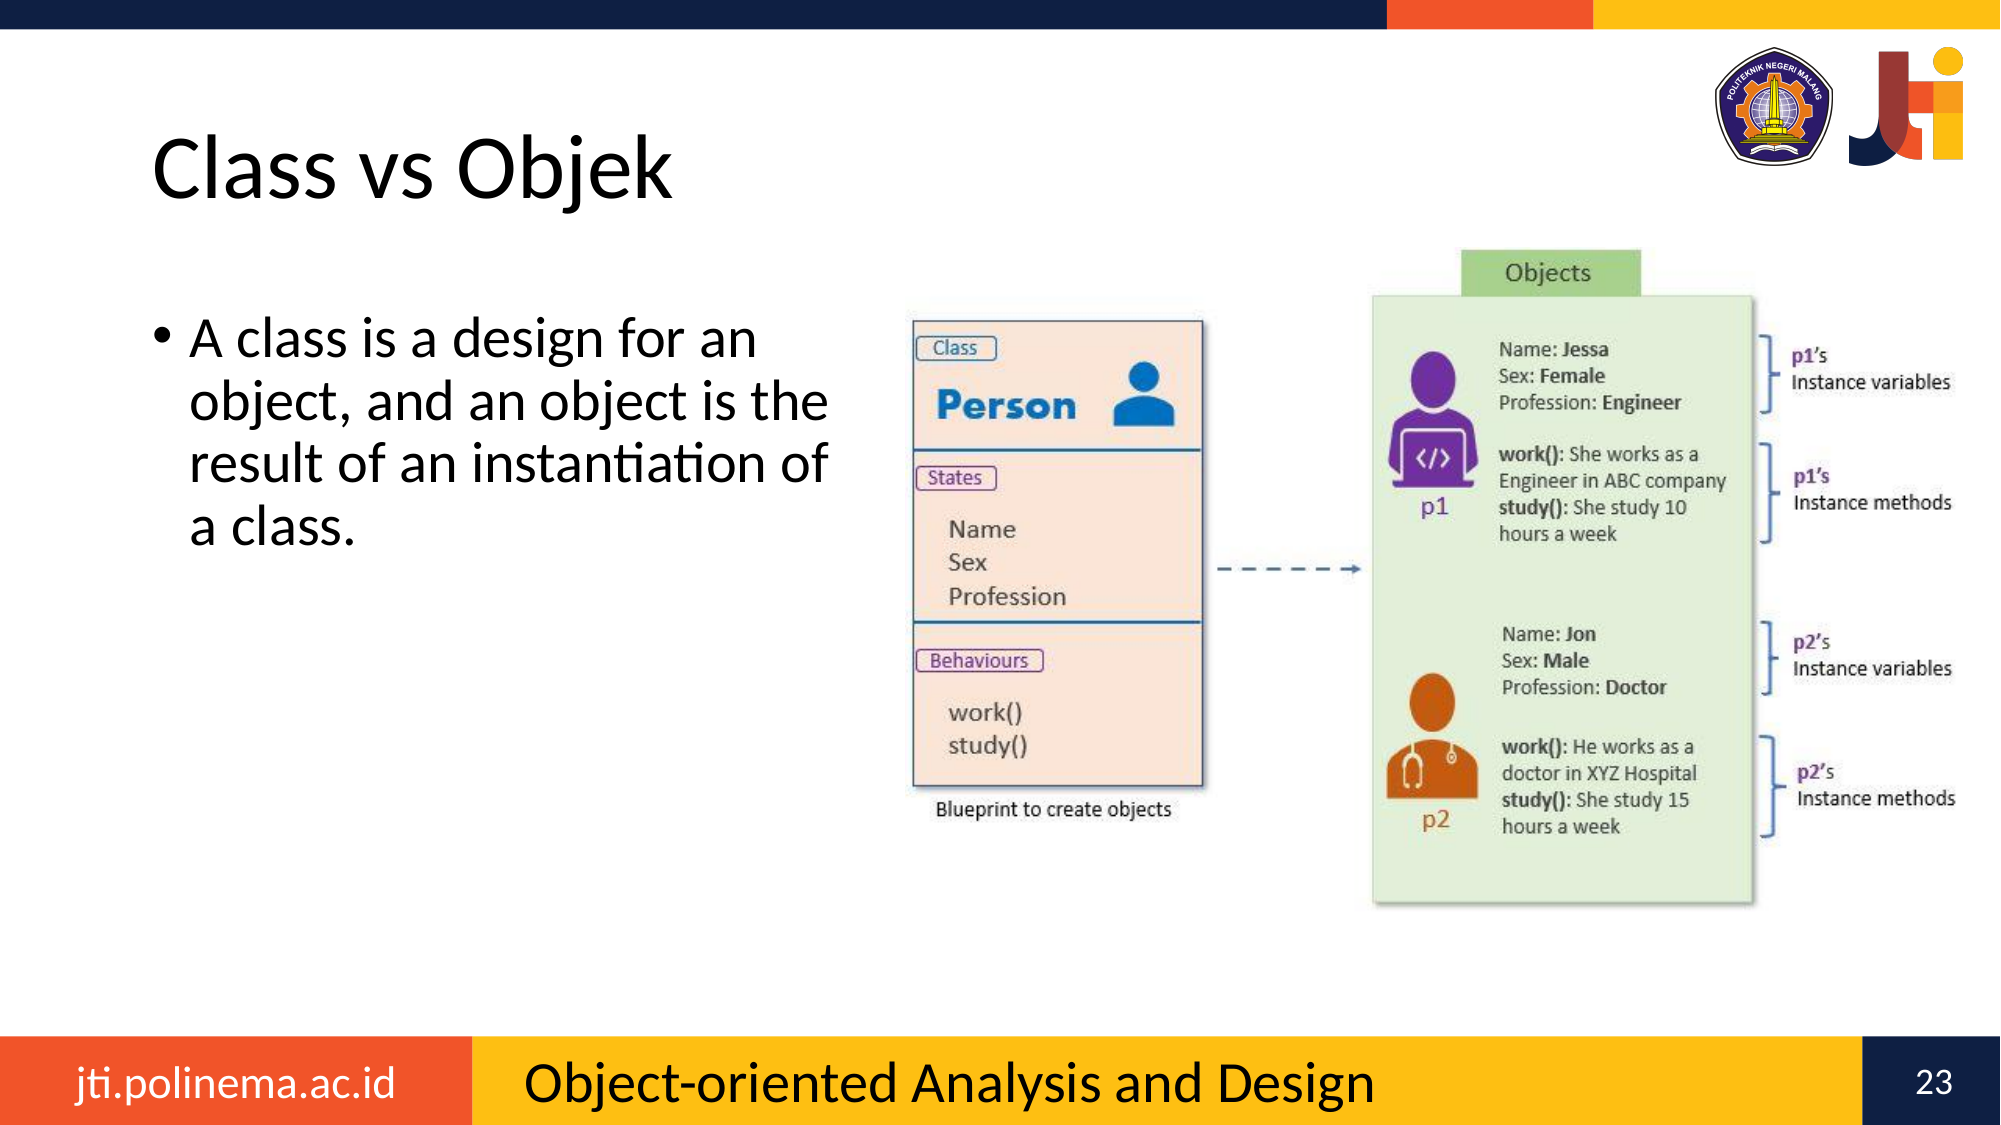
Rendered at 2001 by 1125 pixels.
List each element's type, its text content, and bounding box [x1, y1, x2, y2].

picture [1715, 47, 1833, 166]
title Class vs Objek [137, 59, 1673, 278]
list A class is a design for an object, and an object is the result of an instantiation of a class. [137, 299, 849, 1014]
picture [1849, 47, 1963, 166]
picture [904, 247, 1965, 912]
slide_number 23 [1888, 1049, 1980, 1110]
